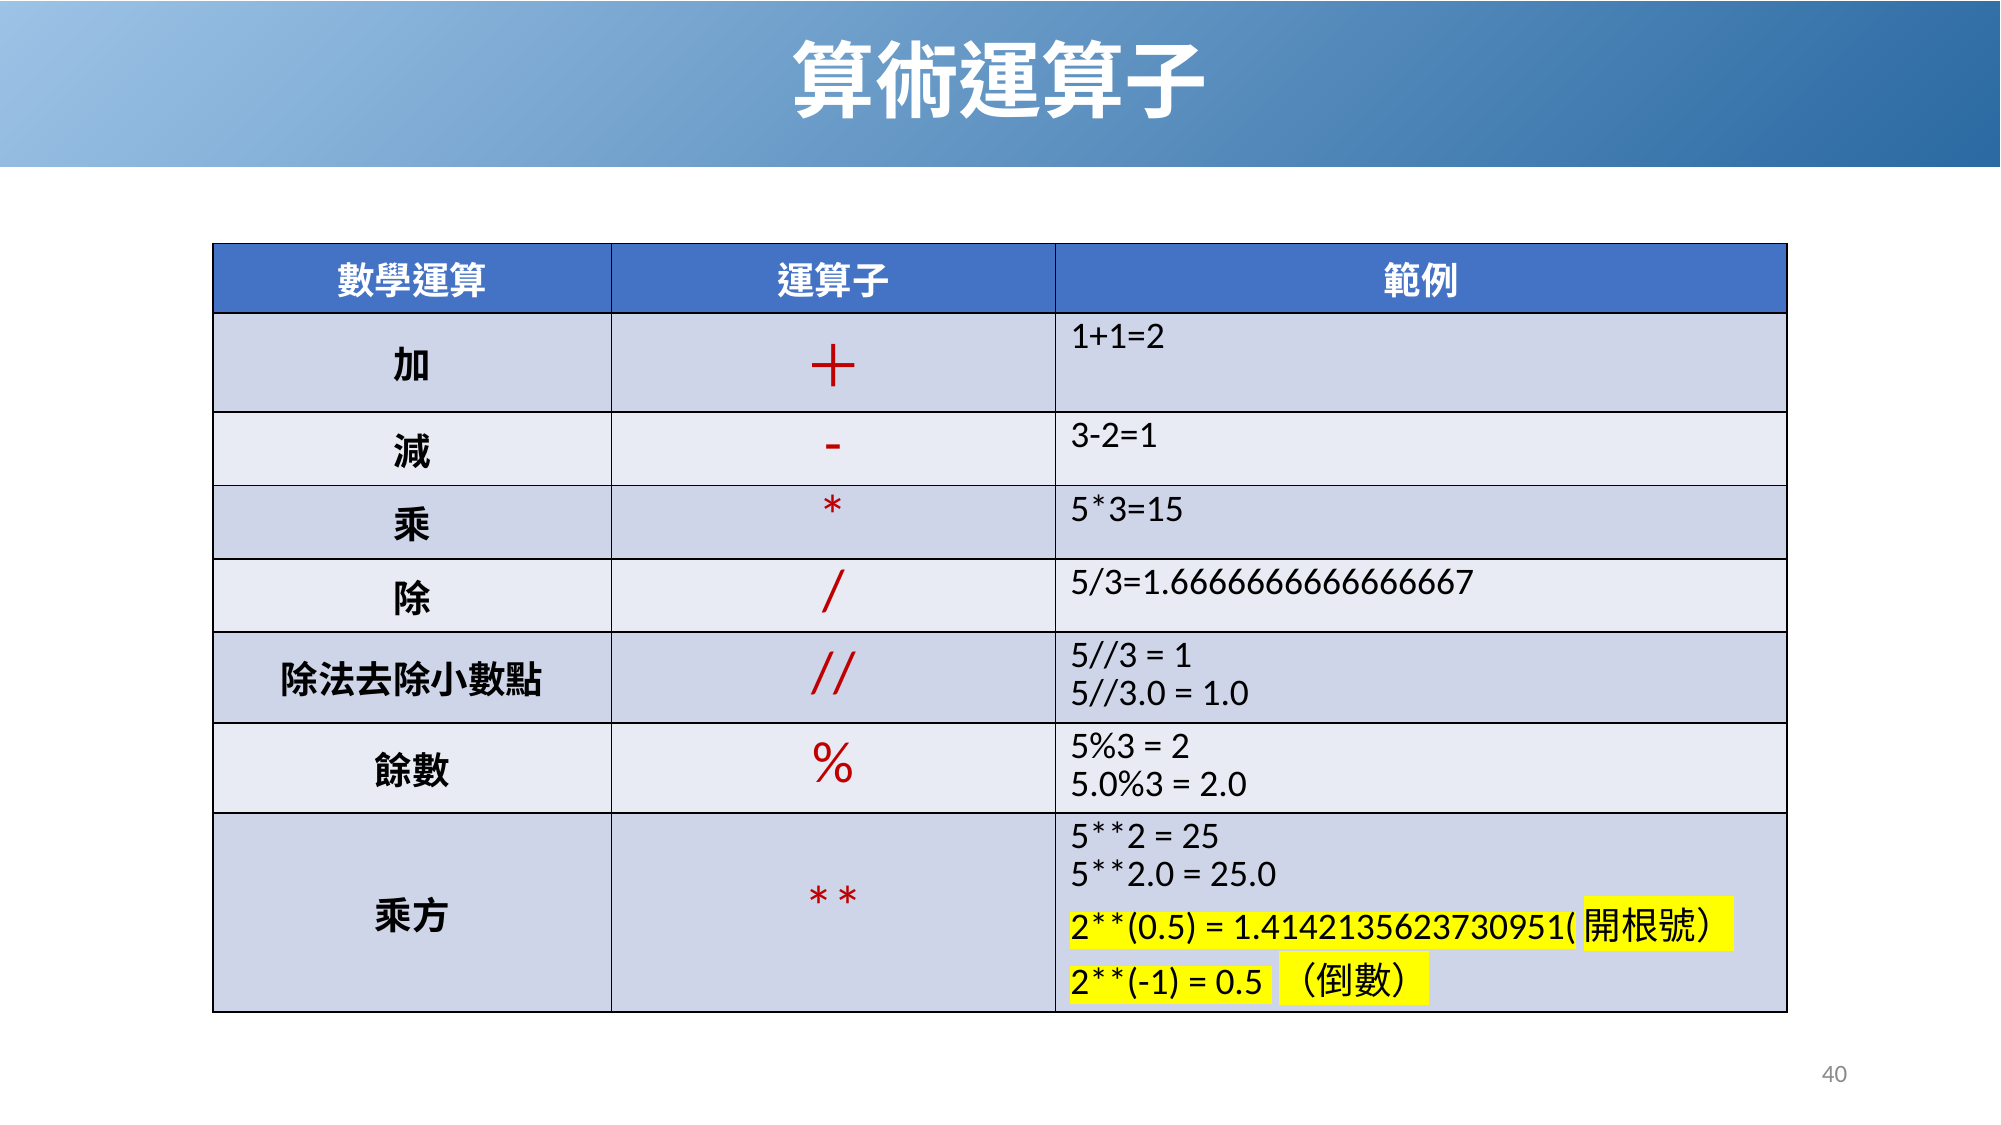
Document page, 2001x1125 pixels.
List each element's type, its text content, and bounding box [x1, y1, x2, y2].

table_header 數學運算 [214, 244, 611, 312]
table_cell 3-2=1 [1056, 413, 1786, 485]
table_cell 餘數 [214, 724, 611, 812]
table_cell / [612, 560, 1055, 631]
table_cell ** [612, 814, 1055, 1011]
table_cell 5%3 = 2 5.0%3 = 2.0 [1056, 724, 1786, 812]
table_cell 乘方 [214, 814, 611, 1011]
table_cell 加 [214, 314, 611, 411]
table_header 運算子 [612, 244, 1055, 312]
table_cell 5/3=1.6666666666666667 [1056, 560, 1786, 631]
table_cell ＋ [612, 314, 1055, 411]
table_cell - [612, 413, 1055, 485]
table_cell // [612, 633, 1055, 722]
table_cell 5//3 = 1 5//3.0 = 1.0 [1056, 633, 1786, 722]
table_cell * [612, 486, 1055, 558]
table_cell 5**2 = 25 5**2.0 = 25.0 2**(0.5) = 1.4142135623730951(開根號） 2**(-1) = 0.5 （倒數） [1056, 814, 1786, 1011]
table_cell 5*3=15 [1056, 486, 1786, 558]
table_header 範例 [1056, 244, 1786, 312]
table_cell % [612, 724, 1055, 812]
table_cell 1+1=2 [1056, 314, 1786, 411]
table_cell 乘 [214, 486, 611, 558]
title 算術運算子 [0, 1, 2000, 167]
table_cell 除法去除小數點 [214, 633, 611, 722]
table_cell 減 [214, 413, 611, 485]
table_cell 除 [214, 560, 611, 631]
slide_number 40 [1412, 1042, 1863, 1103]
